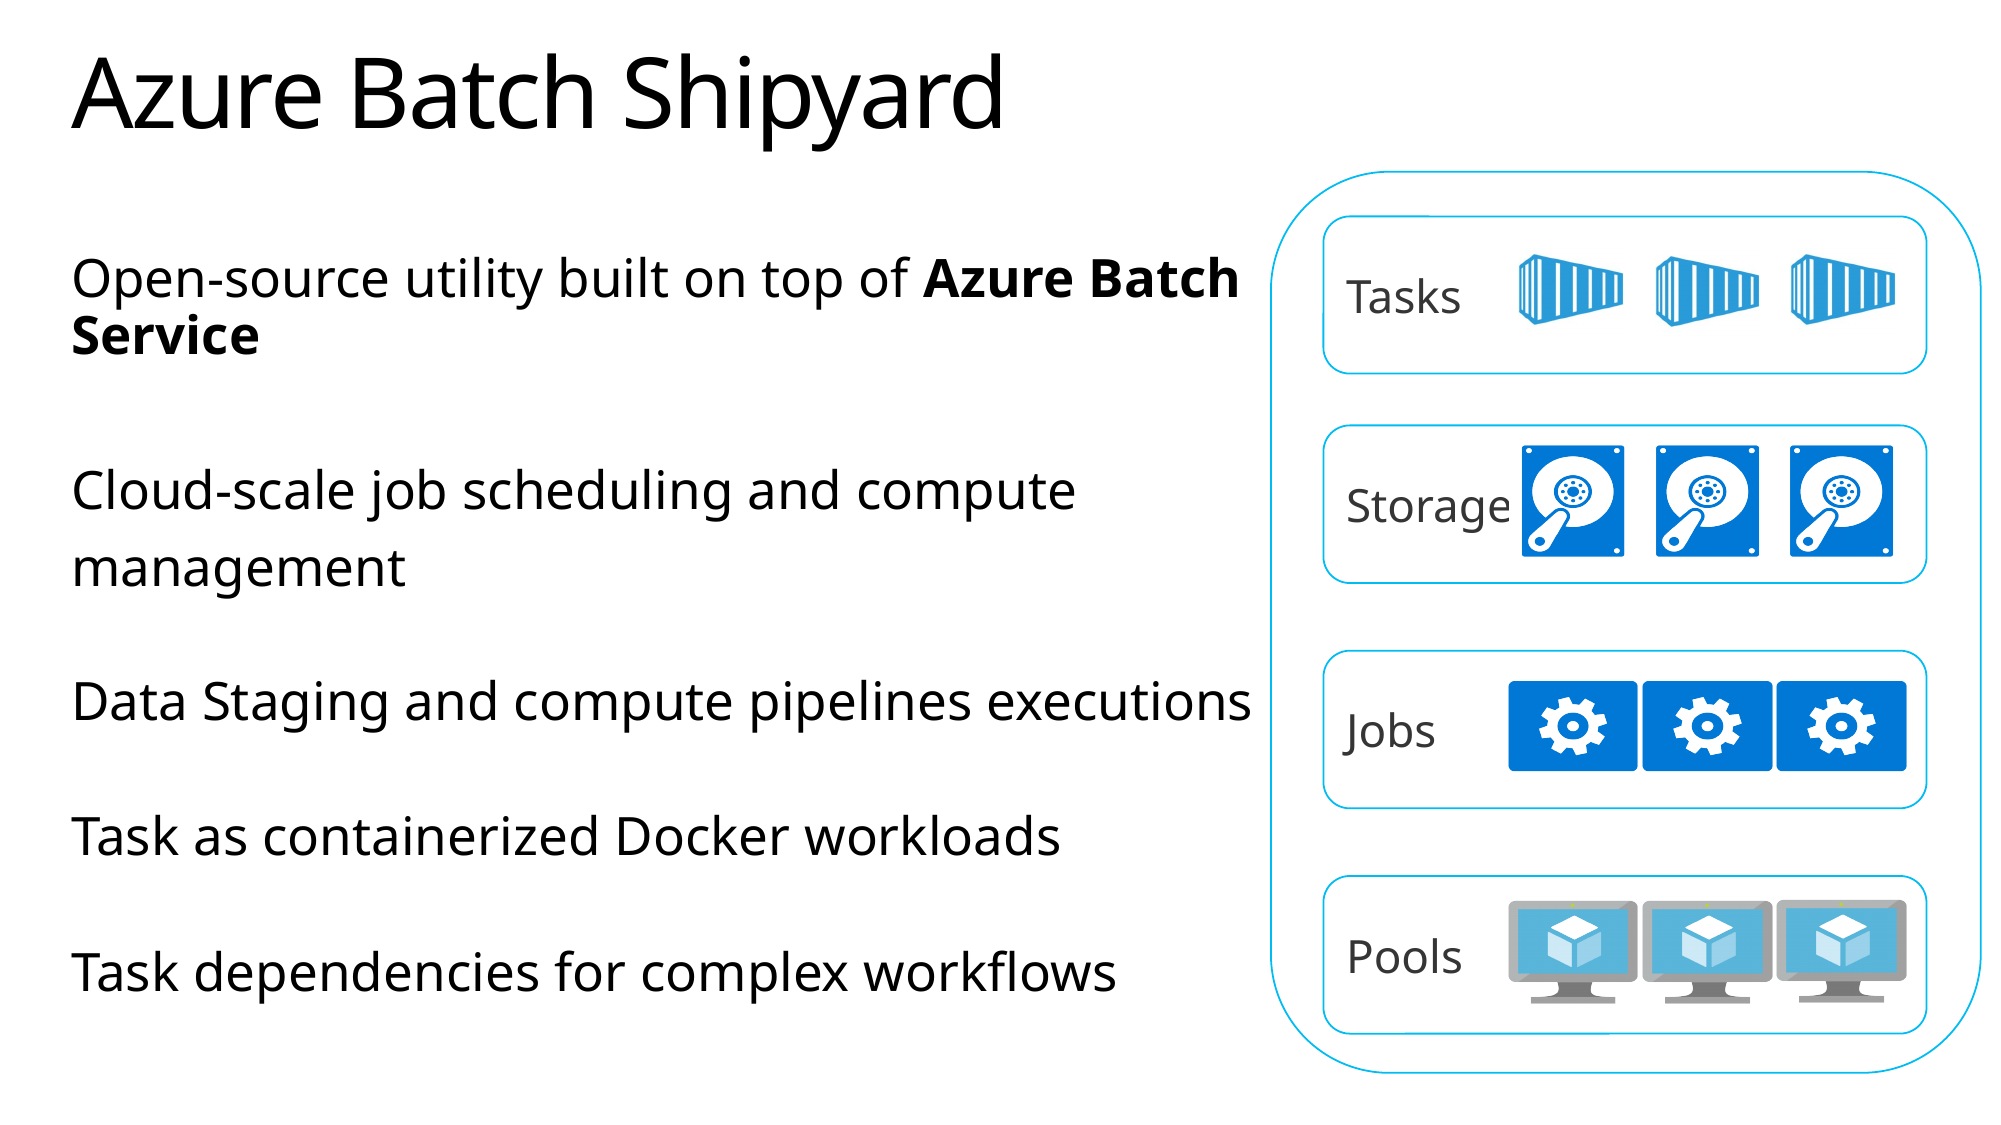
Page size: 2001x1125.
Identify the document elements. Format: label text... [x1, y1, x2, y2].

picture [1508, 896, 1639, 1008]
picture [1508, 444, 1639, 557]
picture [1642, 670, 1773, 782]
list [1790, 243, 1896, 335]
text_box Pools [1322, 875, 1928, 1035]
picture [1642, 444, 1773, 557]
text_box [1270, 170, 1982, 1074]
picture [1508, 670, 1639, 782]
picture [1654, 245, 1761, 336]
picture [1776, 444, 1907, 557]
text_box Tasks [1322, 215, 1928, 375]
picture [1776, 670, 1907, 782]
picture [1776, 895, 1907, 1008]
picture [1518, 243, 1624, 335]
text_box Storage [1322, 424, 1928, 584]
picture [1642, 896, 1773, 1008]
text_box Jobs [1322, 649, 1928, 810]
title Azure Batch Shipyard [47, 28, 1773, 236]
list Open-source utility built on top of Azure Batch Service Cloud-scale job scheduling and compute management Data Staging and compute pipelines executions Task as containerized Docker workloads Task dependencies for complex workflows [47, 236, 1282, 1065]
